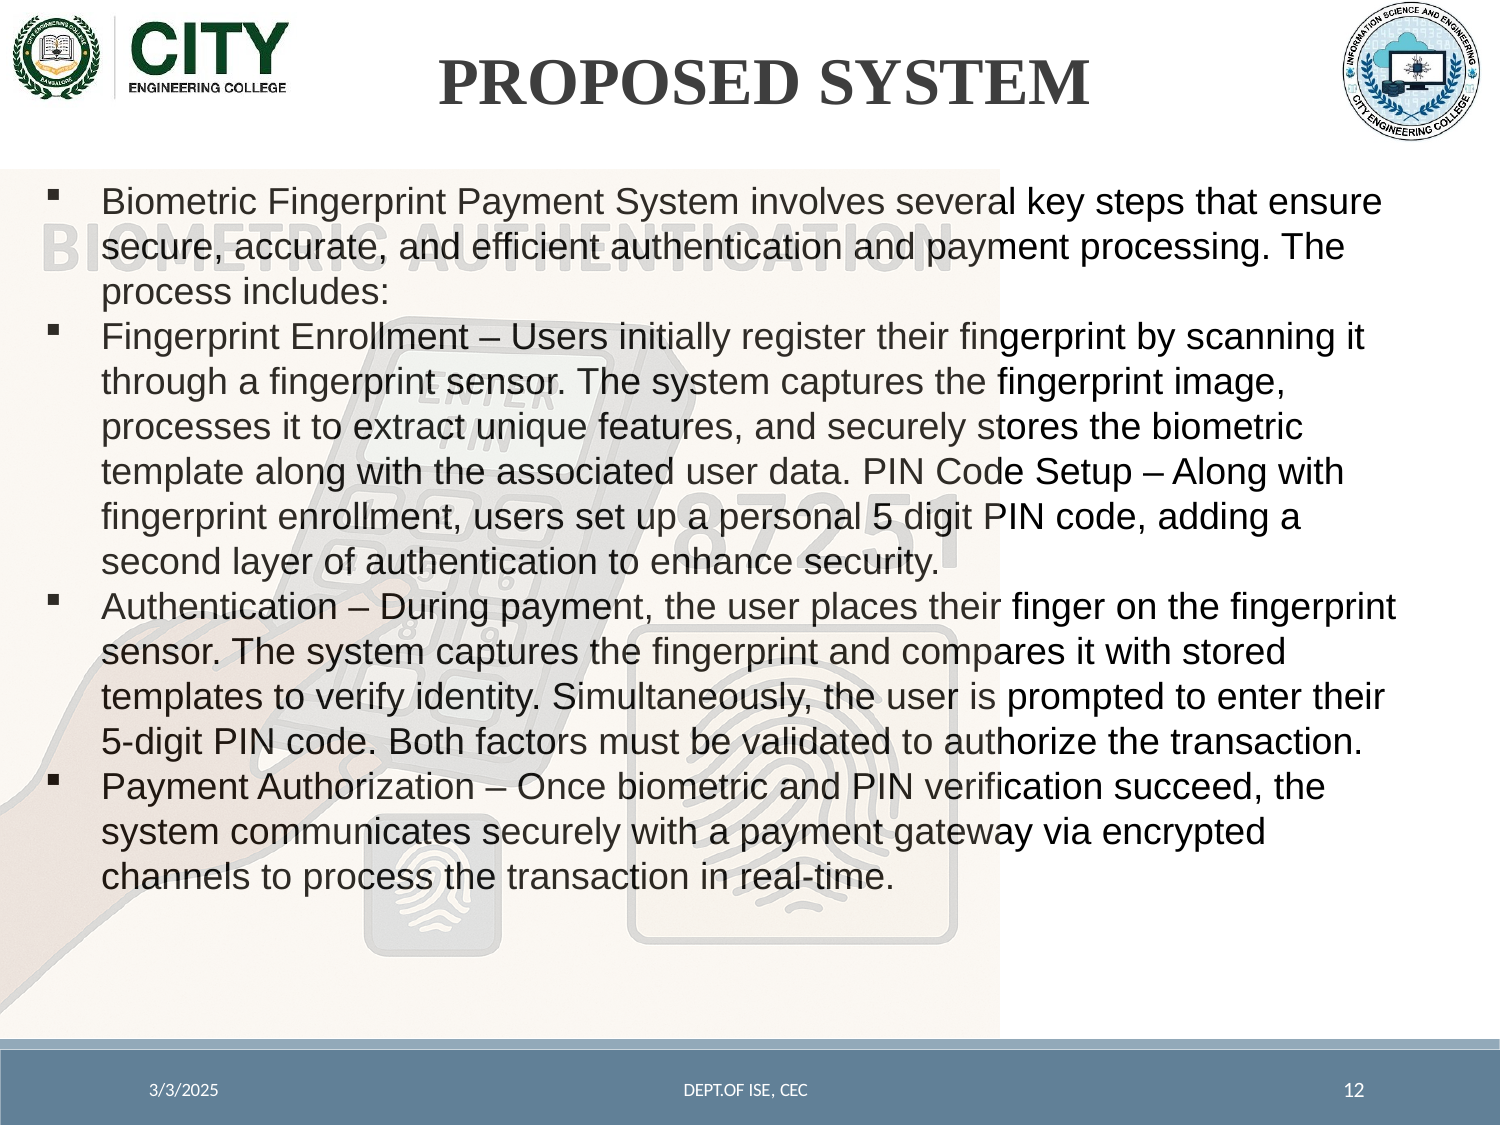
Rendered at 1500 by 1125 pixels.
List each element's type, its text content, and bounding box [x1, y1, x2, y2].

slide_number 12 [1341, 1078, 1374, 1125]
picture [6, 12, 297, 108]
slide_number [146, 1080, 223, 1125]
picture [0, 169, 1001, 1038]
footer DEPT.OF ISE, CEC [681, 1080, 819, 1125]
picture [1339, 0, 1482, 143]
text_box Biometric Fingerprint Payment System involves several key steps that ensure secure, accurate, and efficient authentication and payment processing. The process includes: Fingerprint Enrollment – Users initially register their fingerprint by scanning it through a fingerprint sensor. The system captures the fingerprint image, processes it to extract unique features, and securely stores the biometric template along with the associated user data. PIN Code Setup – Along with fingerprint enrollment, users set up a personal 5 digit PIN code, adding a second layer of authentication to enhance security. Authentication – During payment, the user places their finger on the fingerprint sensor. The system captures the fingerprint and compares it with stored templates to verify identity. Simultaneously, the user is prompted to enter their 5-digit PIN code. Both factors must be validated to authorize the transaction. Payment Authorization – Once biometric and PIN verification succeed, the system communicates securely with a payment gateway via encrypted channels to process the transaction in real-time. [1001, 169, 1413, 955]
title PROPOSED SYSTEM [226, 35, 1447, 226]
